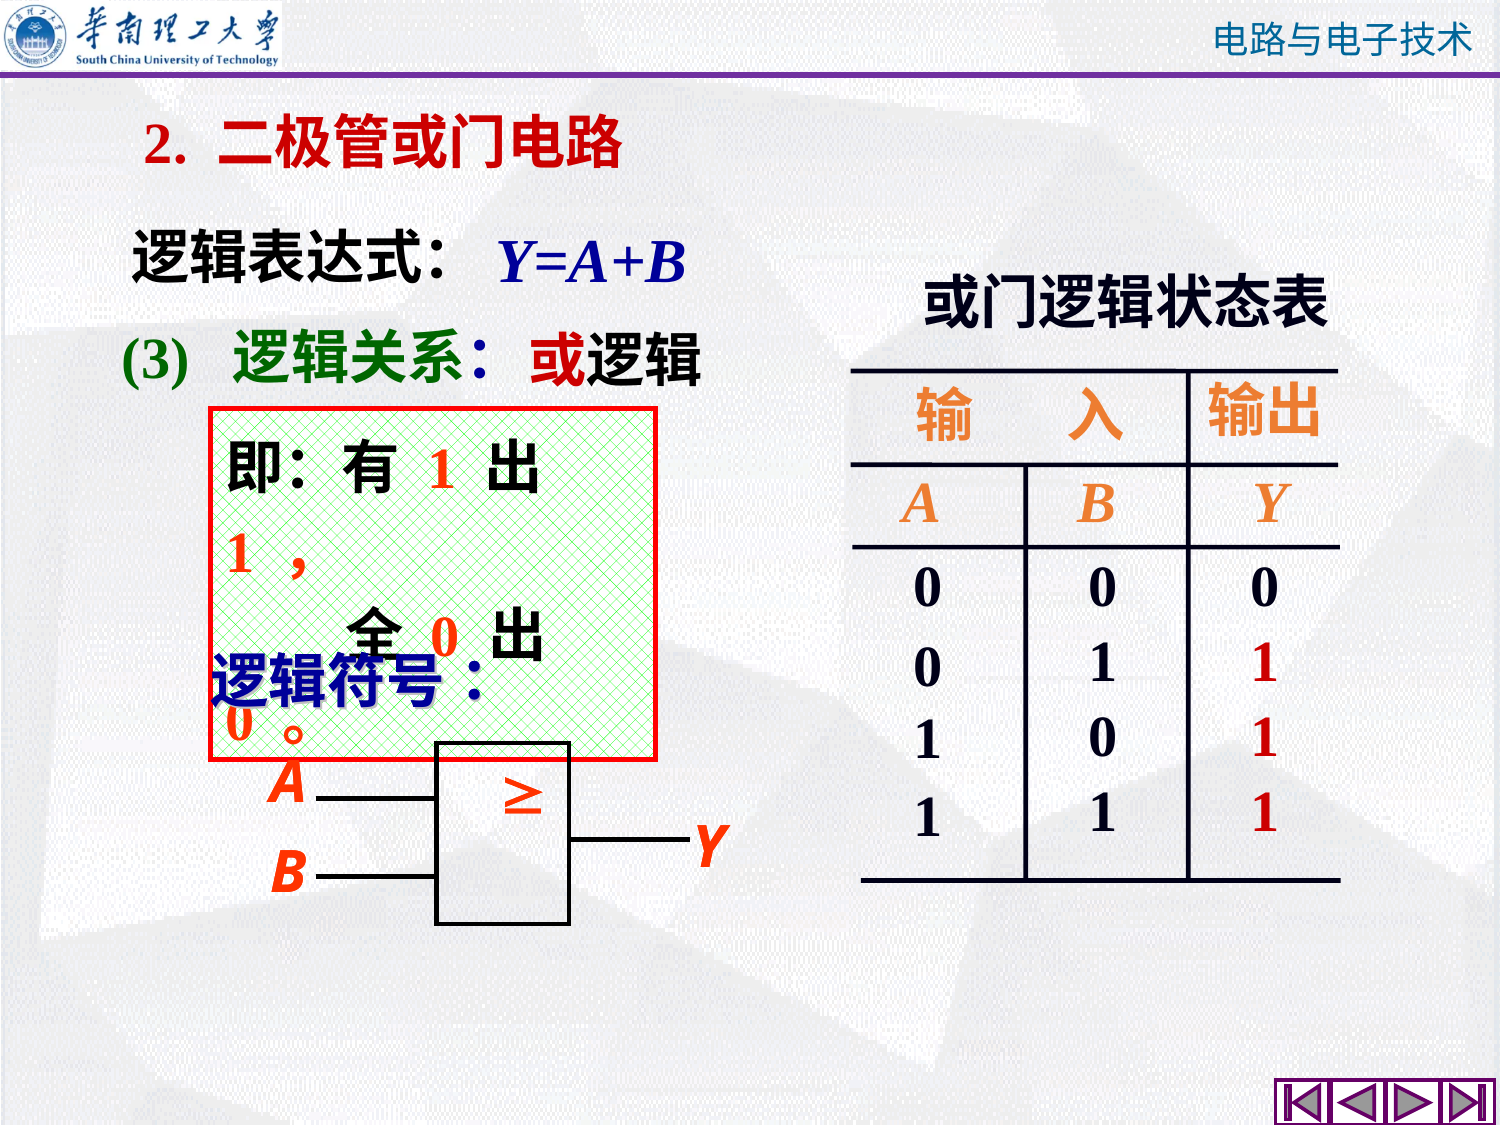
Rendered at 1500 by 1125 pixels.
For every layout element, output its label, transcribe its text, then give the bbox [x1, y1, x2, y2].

text_box 即：有 1 出 1 ， 全 0 出 0 。 [210, 408, 656, 633]
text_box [116, 212, 705, 304]
picture [1, 0, 1500, 72]
subtitle 2. 二极管或门电路 [128, 97, 715, 173]
picture [1, 78, 1500, 1125]
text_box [850, 257, 1418, 881]
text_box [112, 312, 715, 402]
